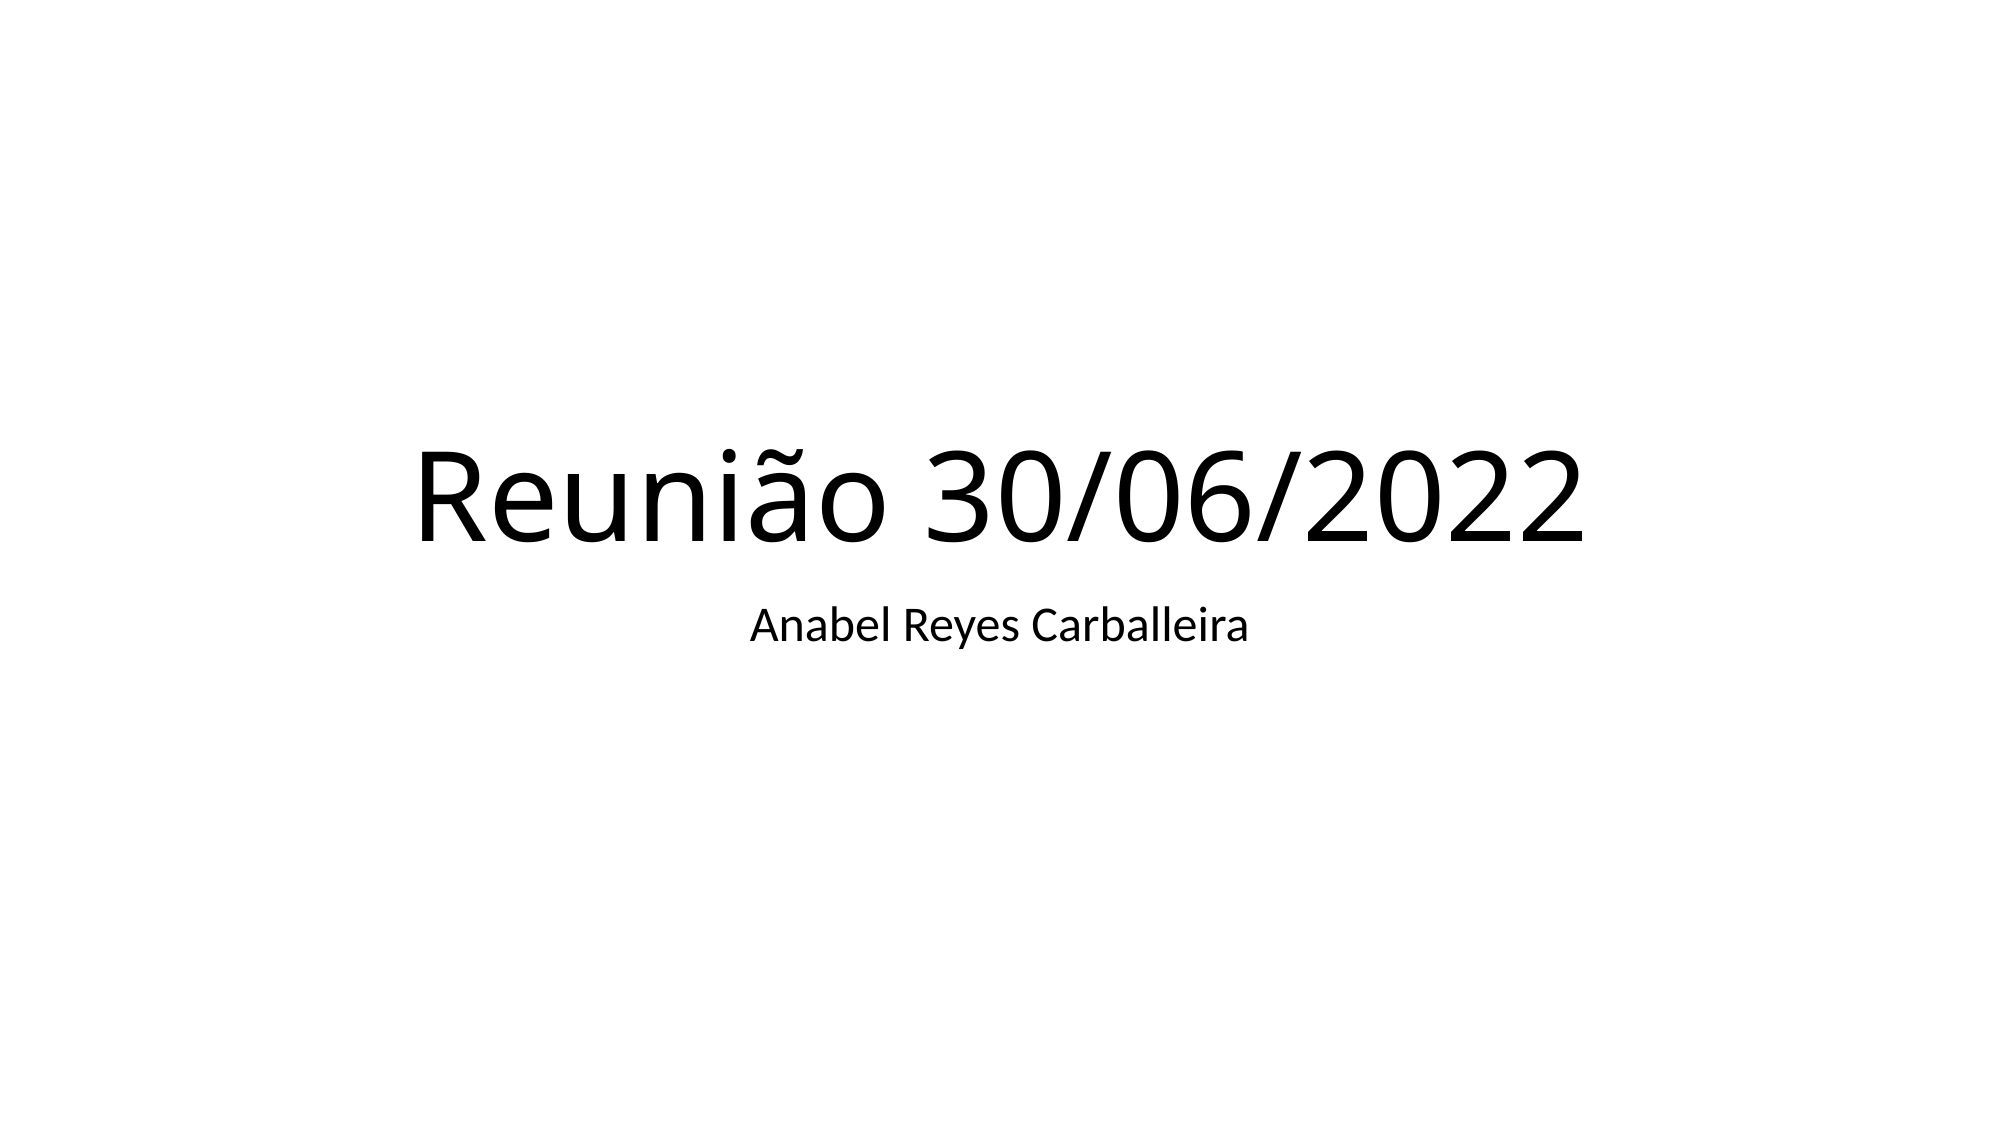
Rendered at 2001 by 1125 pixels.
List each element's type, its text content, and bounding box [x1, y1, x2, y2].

subtitle Anabel Reyes Carballeira [249, 590, 1750, 863]
title Reunião 30/06/2022 [249, 184, 1750, 576]
